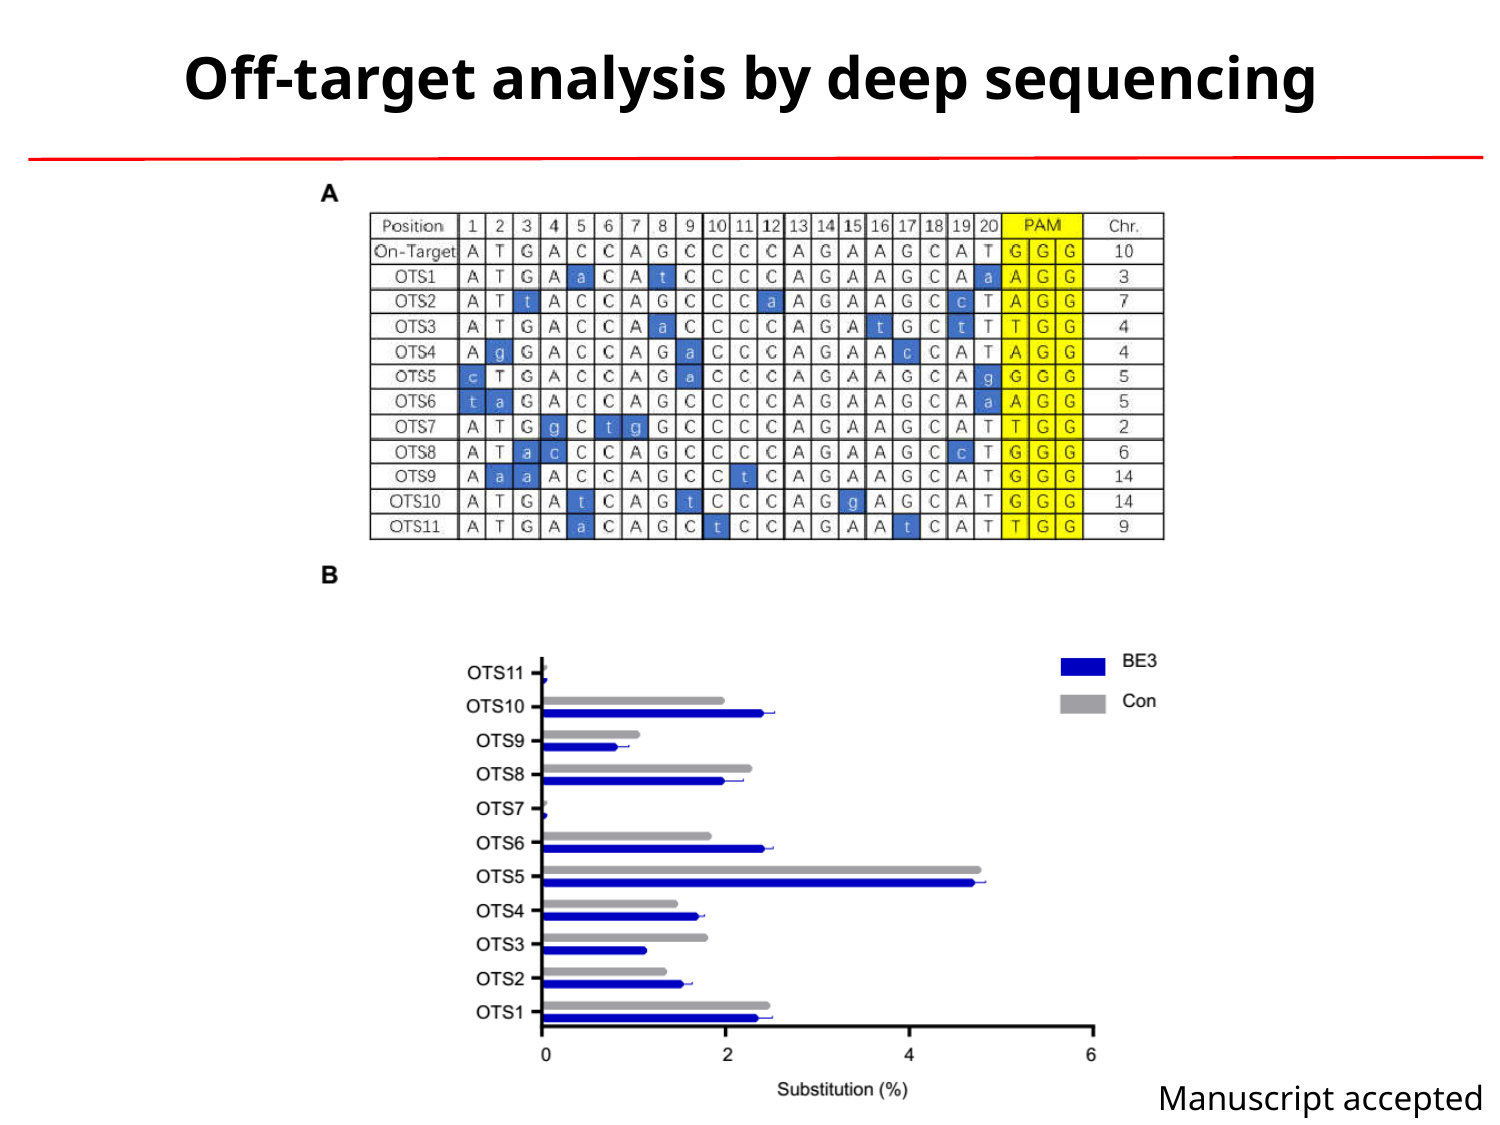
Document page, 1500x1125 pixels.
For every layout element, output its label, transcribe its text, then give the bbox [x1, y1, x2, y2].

text_box Off-target analysis by deep sequencing [1, 34, 1500, 119]
text_box Manuscript accepted [1142, 1069, 1500, 1125]
picture [299, 175, 1201, 1111]
